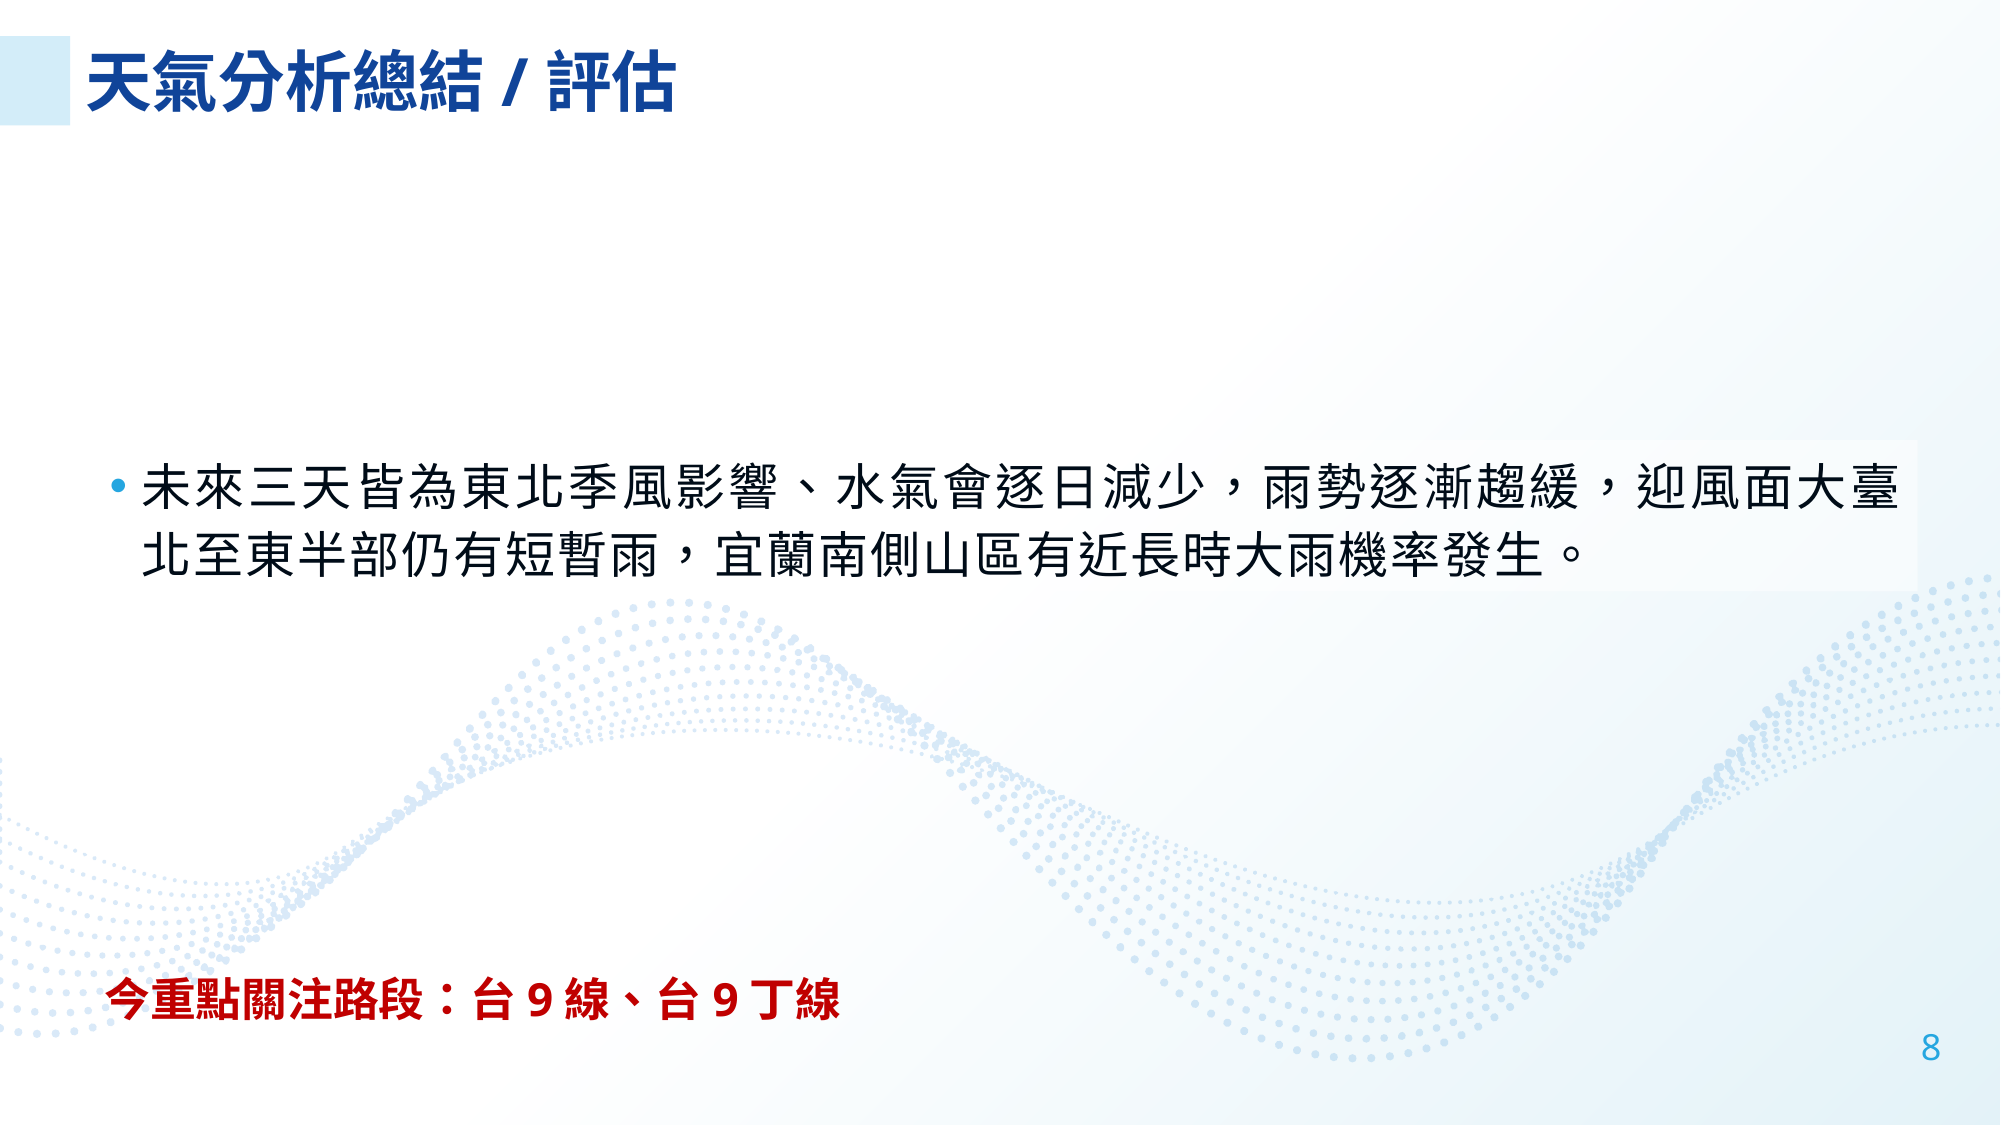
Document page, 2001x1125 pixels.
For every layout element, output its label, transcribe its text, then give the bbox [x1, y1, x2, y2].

text_box 未來三天皆為東北季風影響、水氣會逐日減少，雨勢逐漸趨緩，迎風面大臺北至東半部仍有短暫雨，宜蘭南側山區有近長時大雨機率發生。 [82, 439, 1918, 592]
slide_number 8 [1821, 1005, 1942, 1092]
text_box 今重點關注路段：台9線、台9丁線 [89, 962, 1942, 1092]
